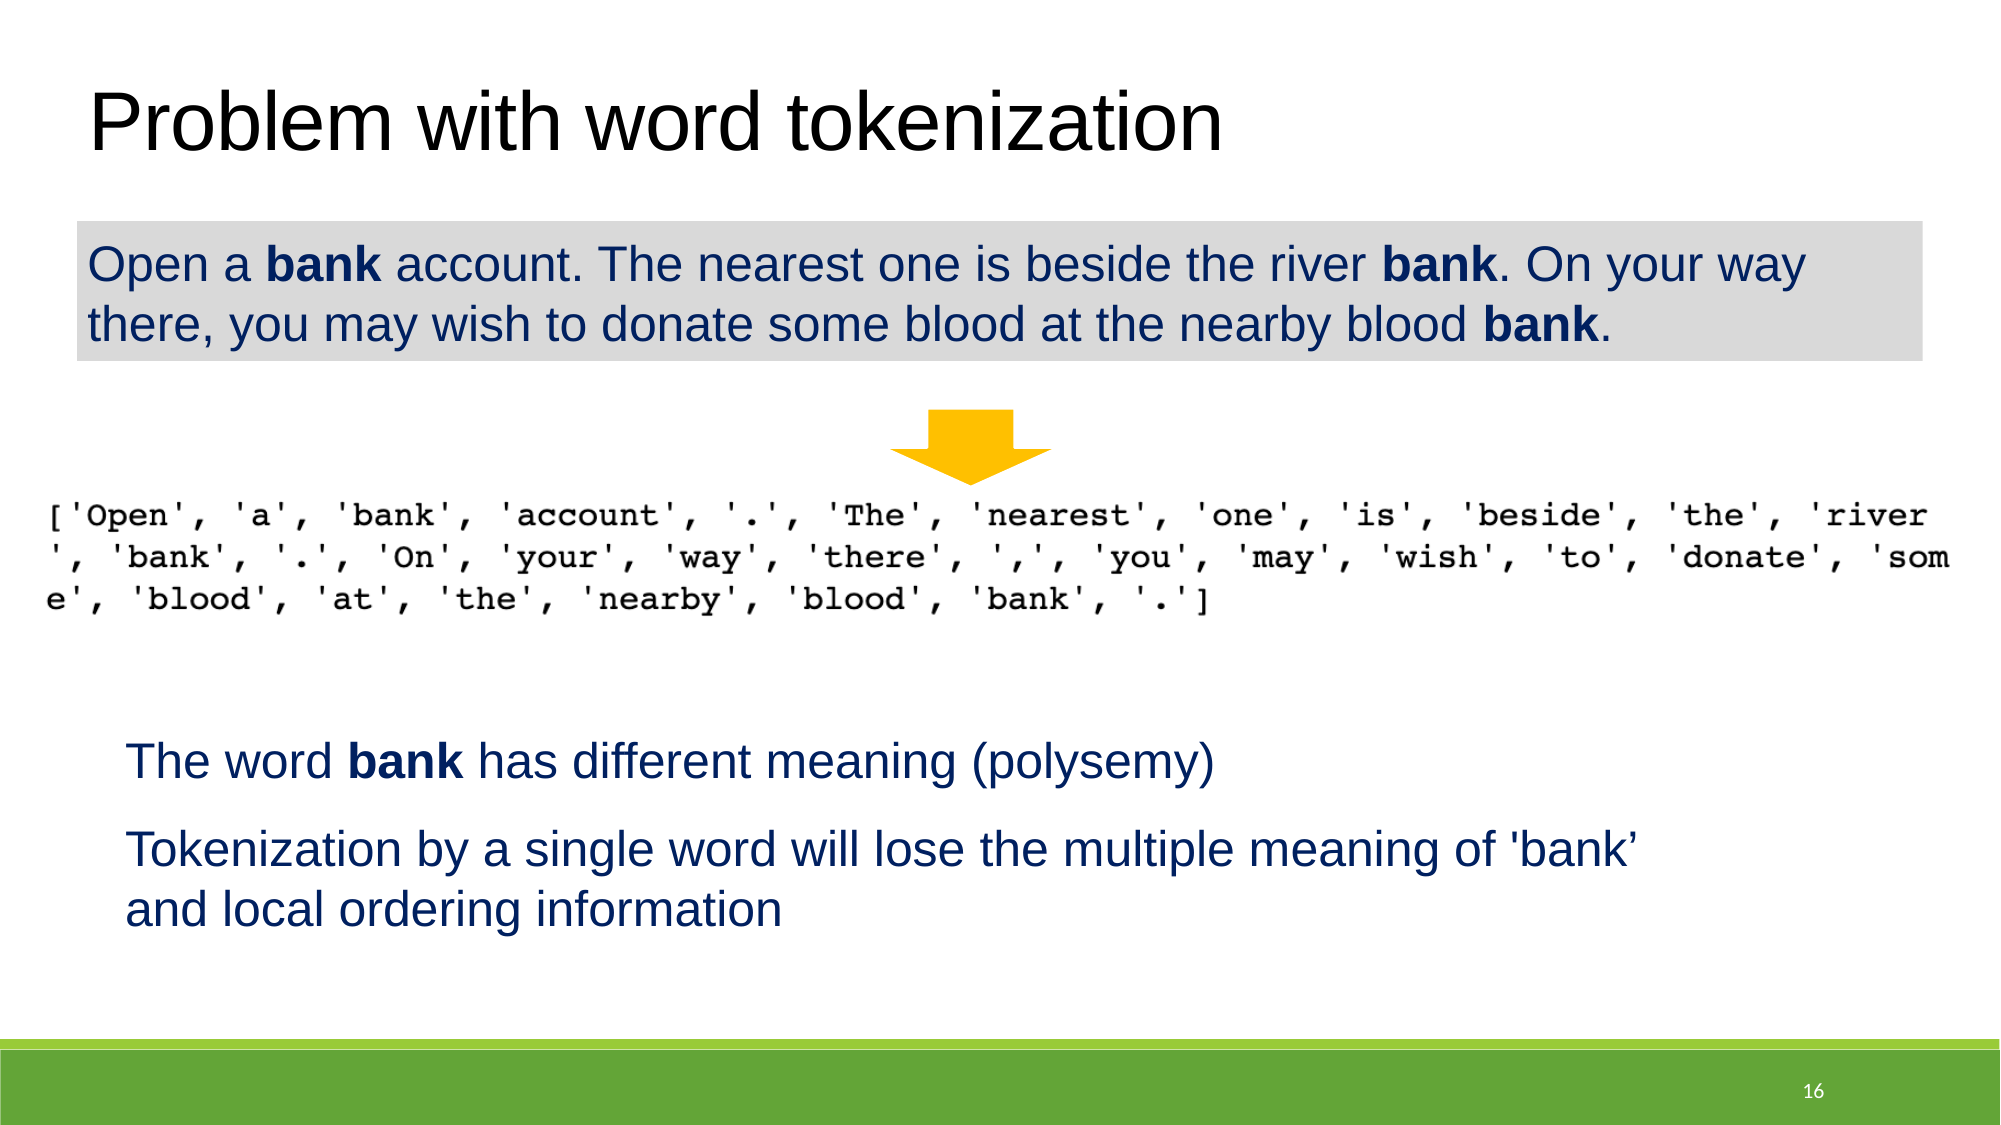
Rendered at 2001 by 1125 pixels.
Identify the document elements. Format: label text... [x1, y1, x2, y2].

text_box The word bank has different meaning (polysemy) Tokenization by a single word will lose the multiple meaning of 'bank’ and local ordering information [110, 721, 1695, 944]
slide_number 16 [1624, 1059, 1840, 1120]
picture [27, 489, 1988, 651]
text_box Open a bank account. The nearest one is beside the river bank. On your way there, you may wish to donate some blood at the nearby blood bank. [77, 221, 1923, 361]
text_box Problem with word tokenization [87, 67, 1933, 168]
text_box [882, 407, 1060, 487]
